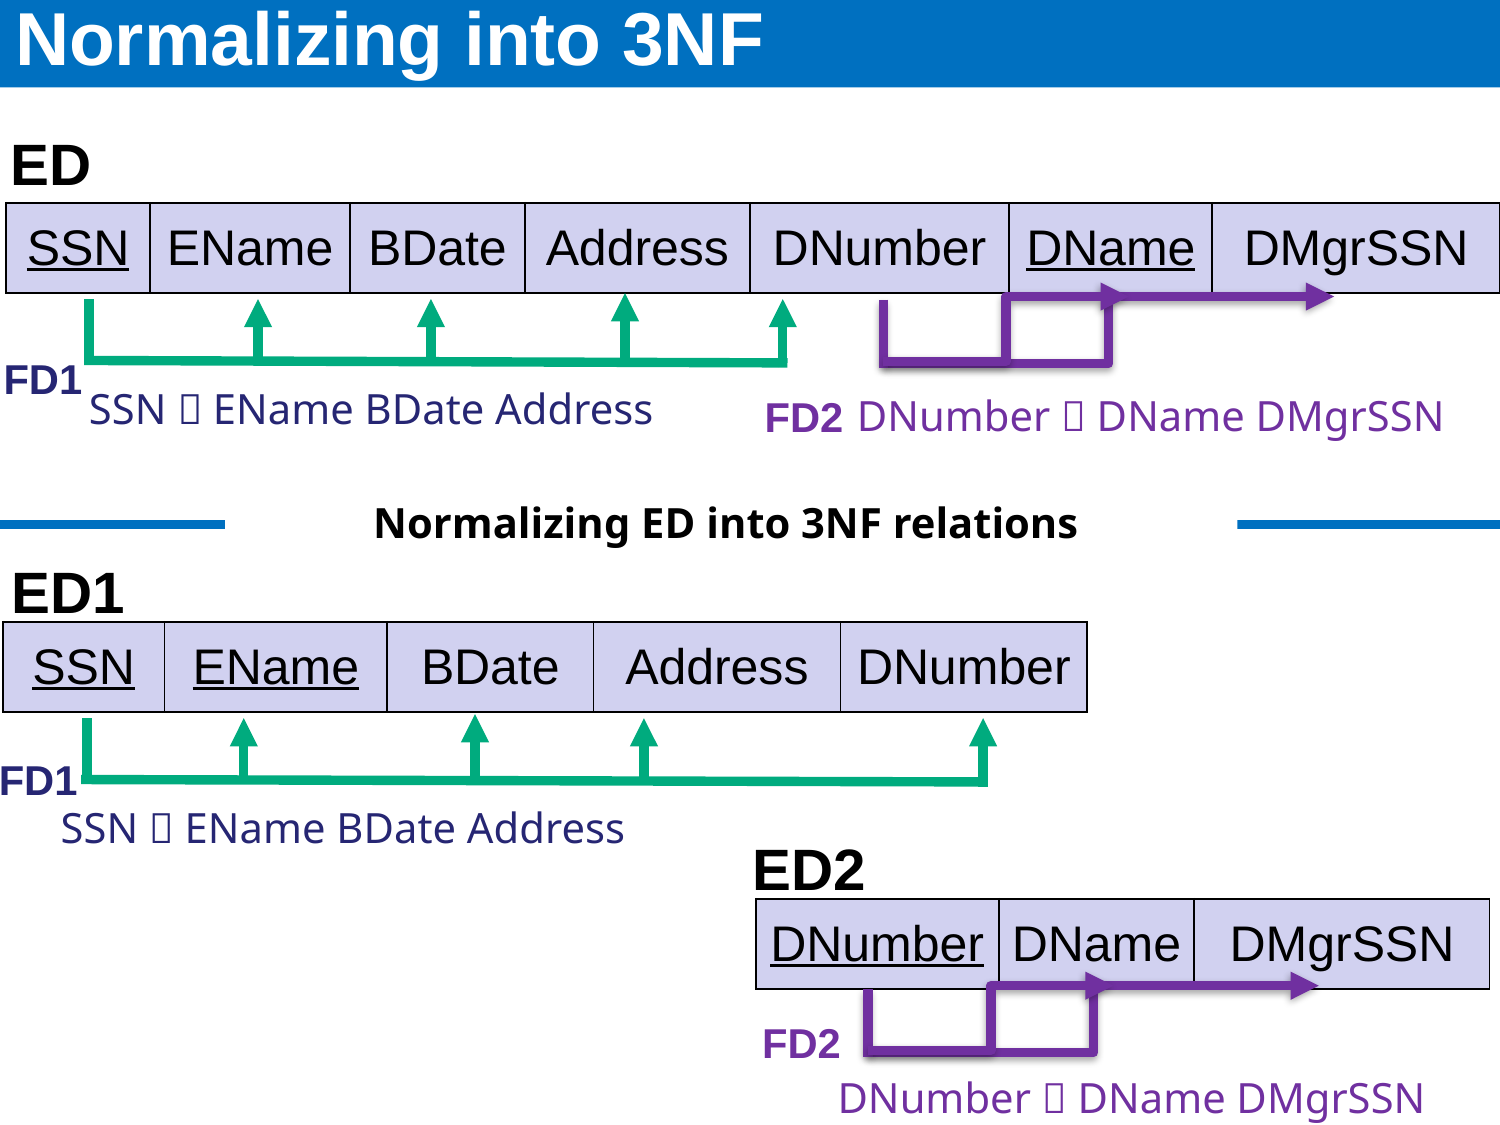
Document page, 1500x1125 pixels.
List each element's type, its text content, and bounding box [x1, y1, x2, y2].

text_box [867, 985, 1320, 1057]
table_header Address [594, 623, 840, 711]
table_header DMgrSSN [1213, 204, 1499, 292]
table_header SSN [7, 204, 149, 292]
text_box FD2 [740, 383, 868, 449]
table_header DNumber [841, 623, 1086, 711]
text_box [80, 714, 988, 787]
text_box DNumber  DName DMgrSSN [822, 1065, 1498, 1125]
text_box SSN  EName BDate Address [45, 796, 710, 857]
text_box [83, 292, 788, 368]
text_box FD2 [737, 1009, 866, 1075]
table_header DName [1000, 900, 1193, 980]
table_header DNumber [757, 900, 998, 988]
table_header BDate [351, 204, 524, 291]
text_box SSN  EName BDate Address [74, 377, 738, 437]
title Normalizing into 3NF [0, 0, 1500, 88]
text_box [0, 498, 1500, 545]
text_box FD1 [0, 345, 100, 411]
table_header EName [151, 204, 349, 291]
table_header DName [1010, 204, 1211, 291]
table_header SSN [4, 623, 164, 711]
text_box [883, 296, 1335, 368]
table_header Address [526, 204, 749, 291]
text_box ED1 [0, 562, 175, 618]
table_header EName [165, 623, 386, 711]
table_header BDate [388, 623, 593, 711]
table_header DMgrSSN [1195, 900, 1489, 988]
text_box DNumber  DName DMgrSSN [842, 383, 1500, 446]
text_box ED [0, 127, 156, 197]
text_box FD1 [0, 745, 95, 811]
table_header DNumber [751, 204, 1008, 292]
text_box ED2 [737, 838, 897, 895]
